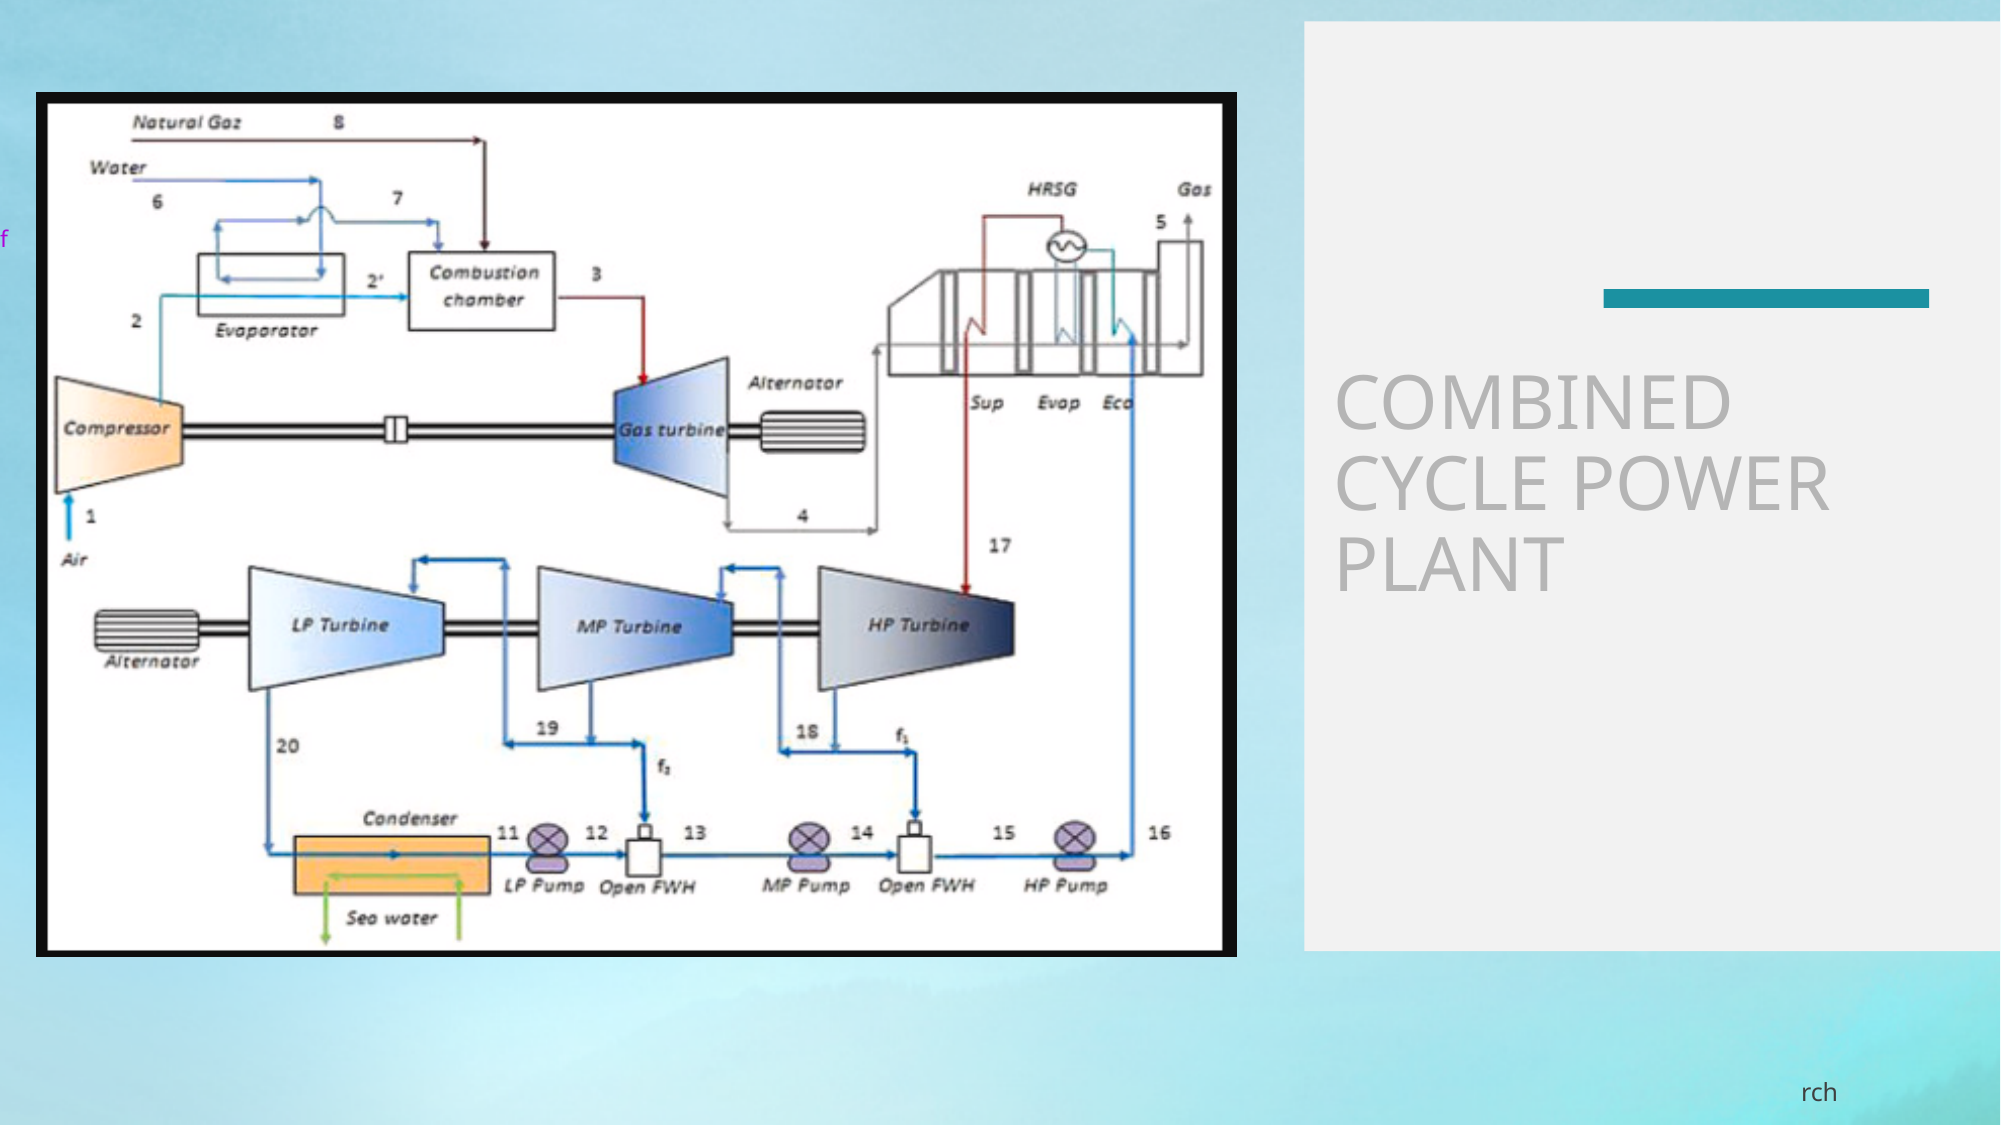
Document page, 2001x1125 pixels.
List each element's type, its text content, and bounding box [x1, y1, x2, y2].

list f [0, 228, 849, 988]
text_box [1603, 289, 1930, 308]
title COMBINED CYCLE POWER PLANT [1304, 21, 2000, 952]
text_box rch [1680, 1063, 1854, 1106]
picture [0, 0, 2001, 1125]
